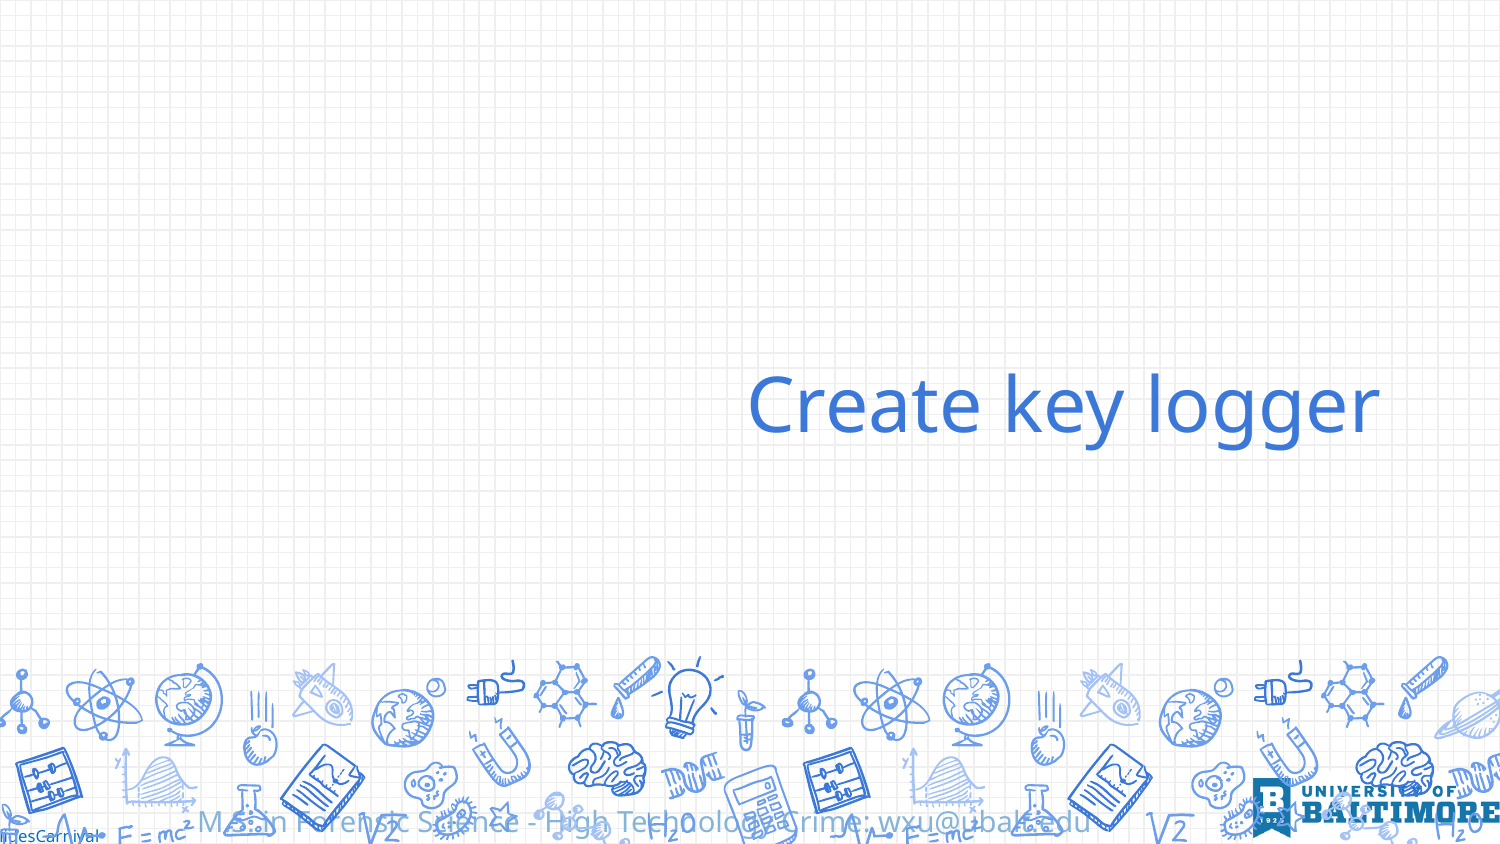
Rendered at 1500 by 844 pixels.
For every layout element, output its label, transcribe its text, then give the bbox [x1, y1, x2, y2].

picture [1253, 771, 1500, 844]
picture [1471, 771, 1479, 786]
picture [1388, 823, 1396, 835]
title Create key logger [526, 272, 1397, 463]
picture [1423, 777, 1429, 784]
picture [1342, 796, 1349, 806]
picture [1253, 804, 1257, 821]
picture [1481, 771, 1489, 788]
picture [1479, 779, 1483, 790]
picture [1382, 771, 1399, 783]
picture [1283, 771, 1308, 783]
picture [1394, 771, 1431, 791]
picture [1363, 771, 1393, 785]
picture [1354, 819, 1361, 827]
picture [1282, 807, 1299, 827]
